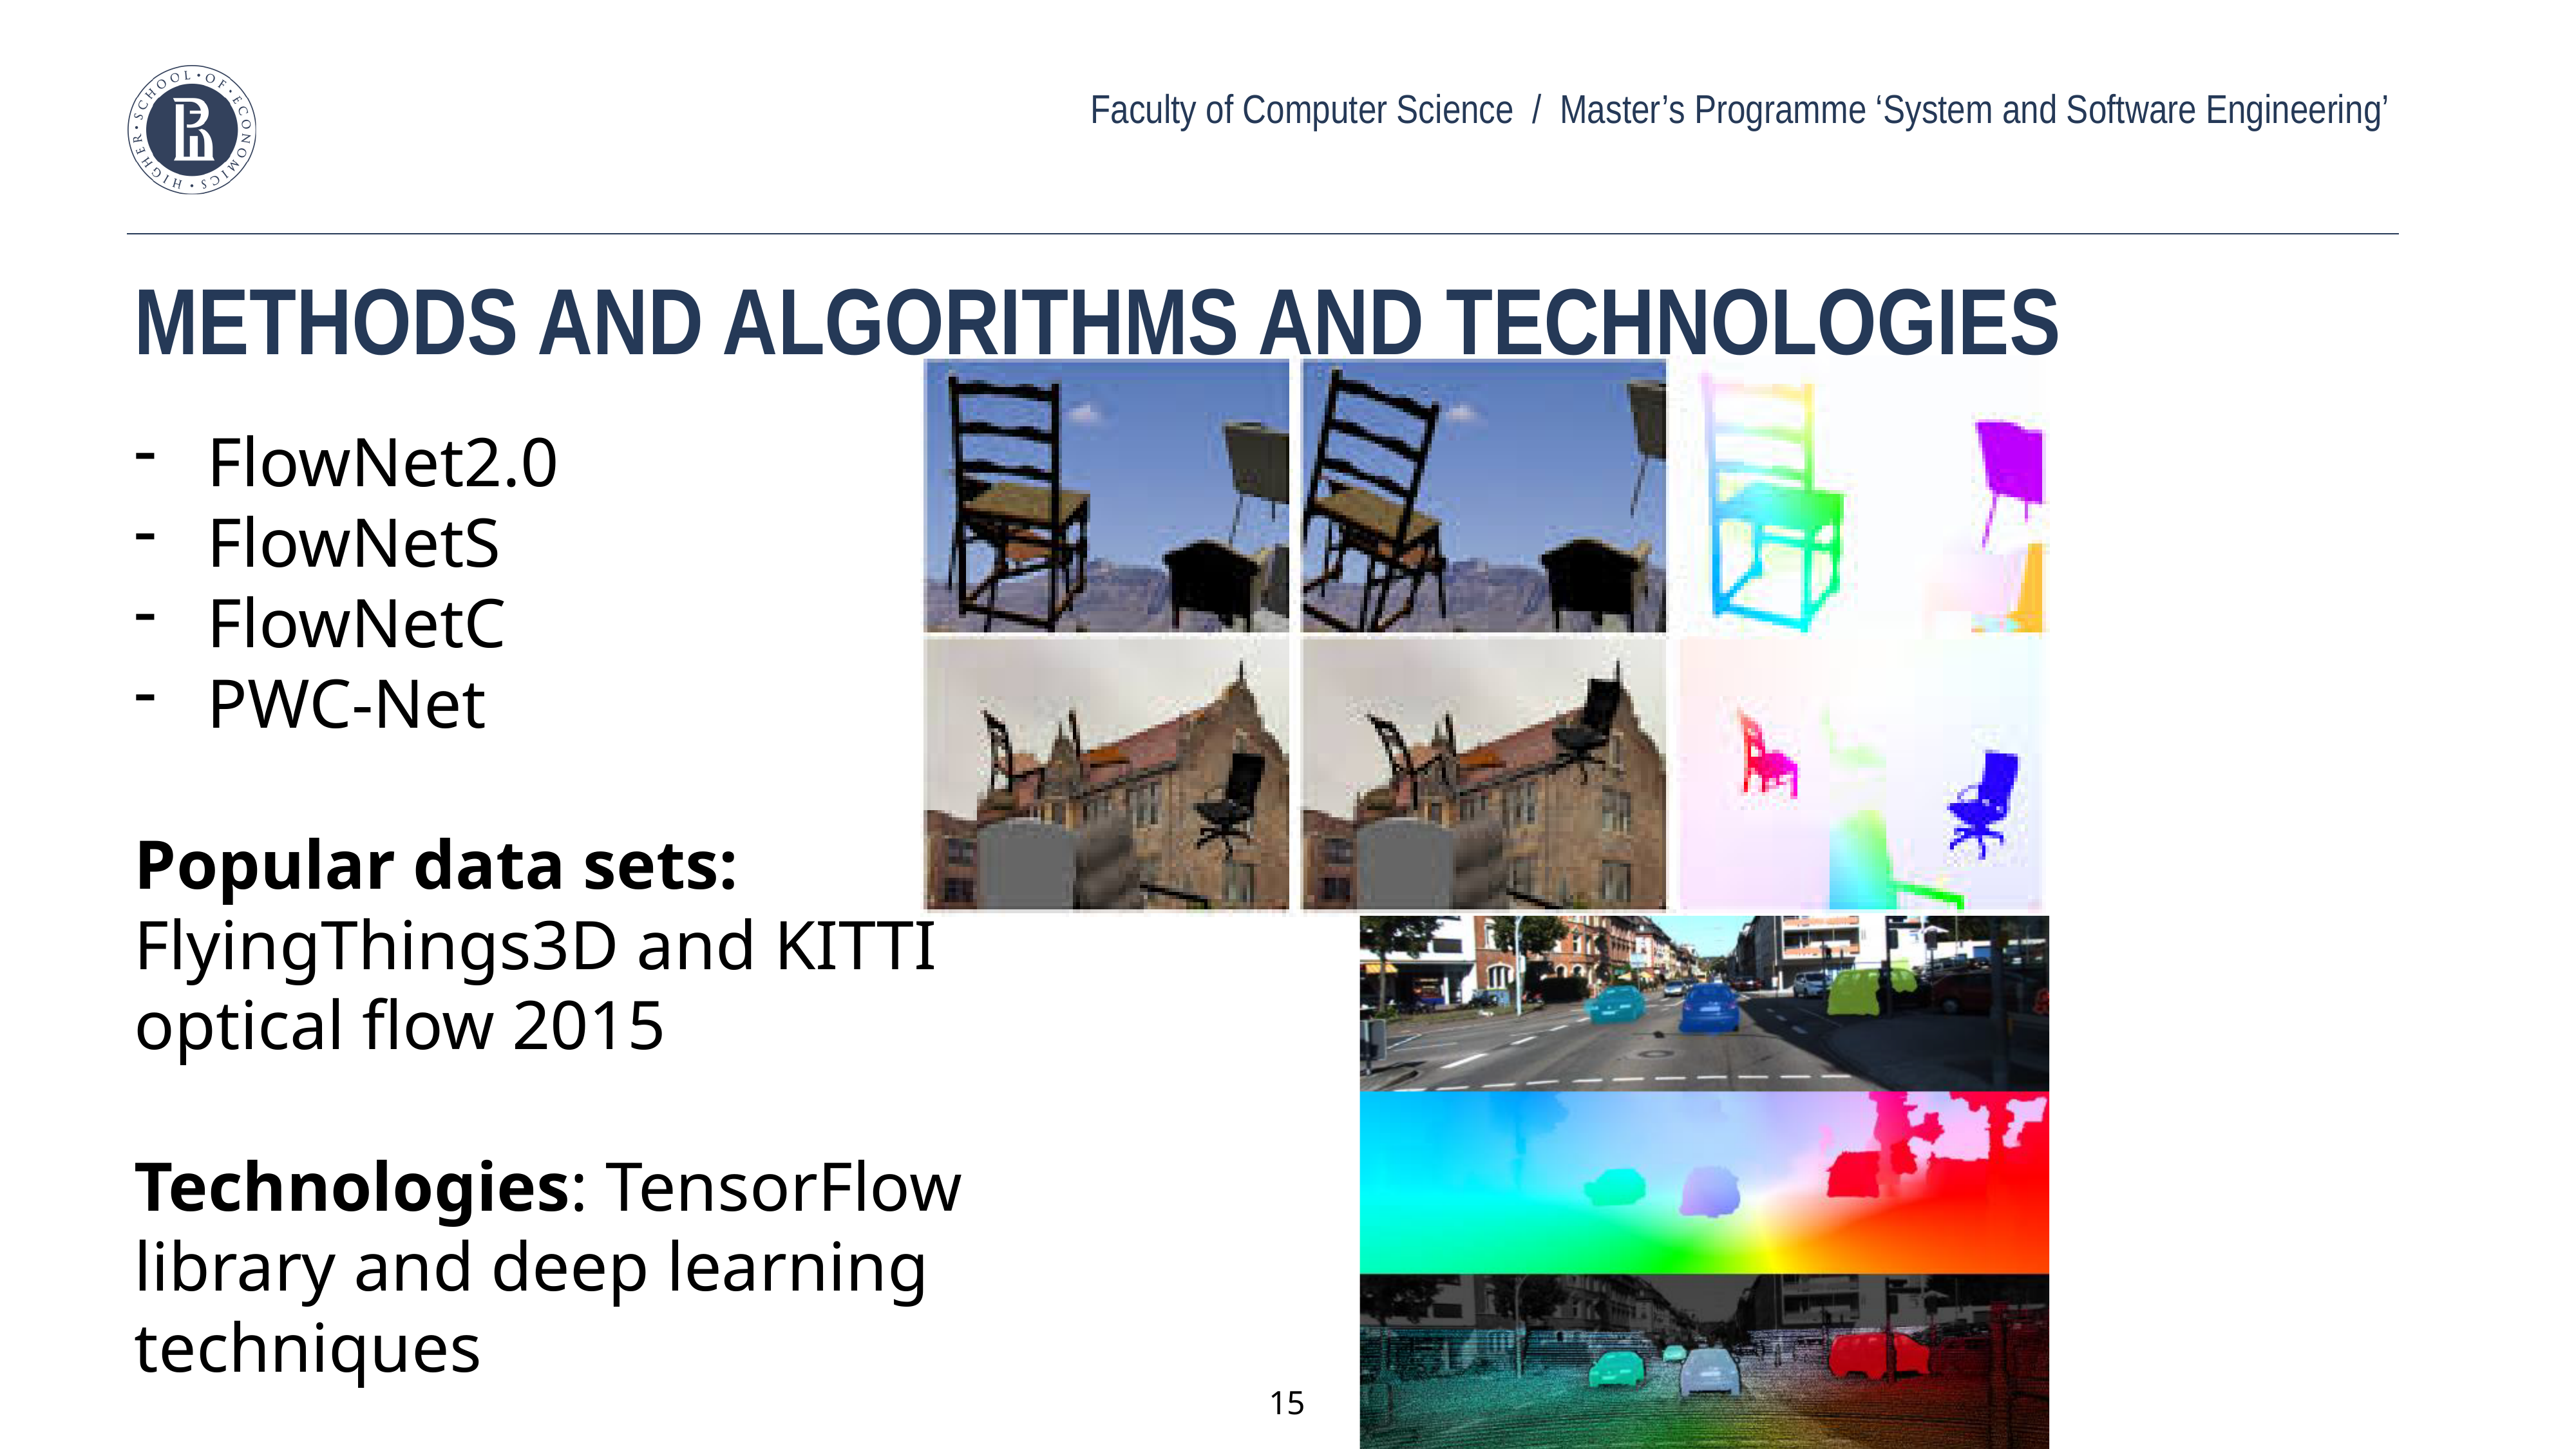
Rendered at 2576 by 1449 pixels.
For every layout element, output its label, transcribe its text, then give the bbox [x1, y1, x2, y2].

text_box Methods and Algorithms And Technologies [126, 252, 2399, 393]
slide_number 15 [1260, 1374, 1314, 1429]
picture [128, 65, 256, 194]
text_box FlowNet2.0 FlowNetS FlowNetC PWC-Net Popular data sets: FlyingThings3D and KITTI optical flow 2015 Technologies: TensorFlow library and deep learning techniques [127, 412, 985, 1374]
text_box Faculty of Computer Science / Master’s Programme ‘System and Software Engineering’ [985, 75, 2399, 178]
picture [920, 355, 2050, 1449]
